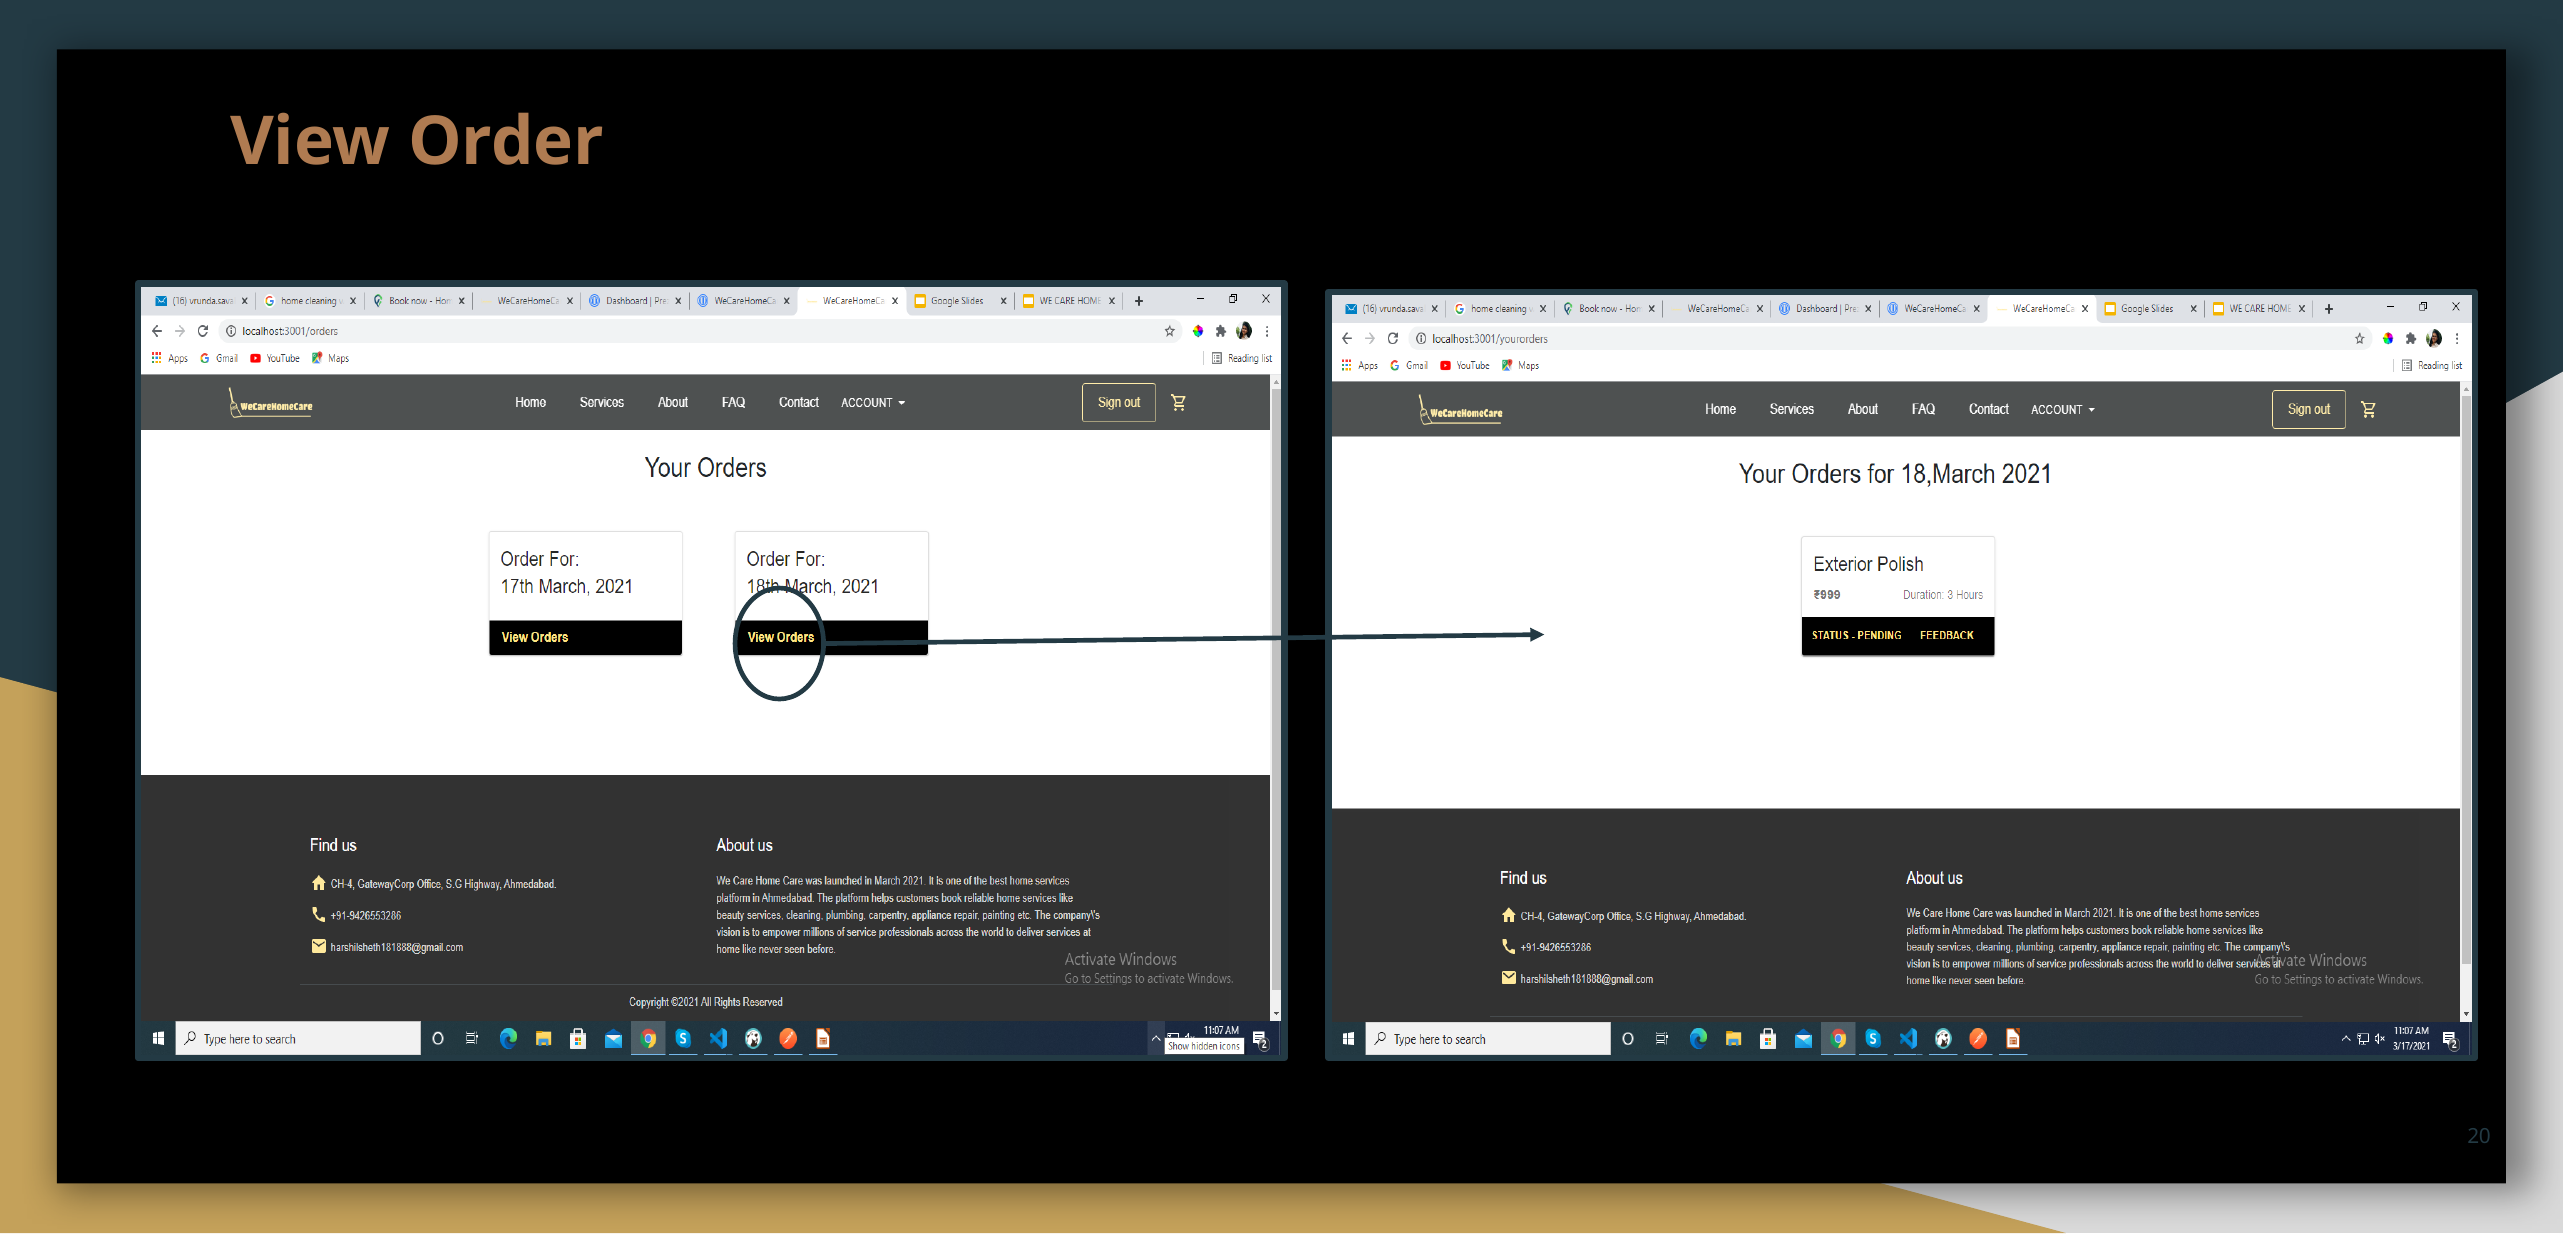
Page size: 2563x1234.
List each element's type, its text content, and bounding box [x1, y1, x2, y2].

text_box View Order [215, 81, 2319, 193]
text_box 20 [2351, 1089, 2506, 1184]
picture [1331, 294, 2472, 1056]
picture [140, 286, 1282, 1055]
